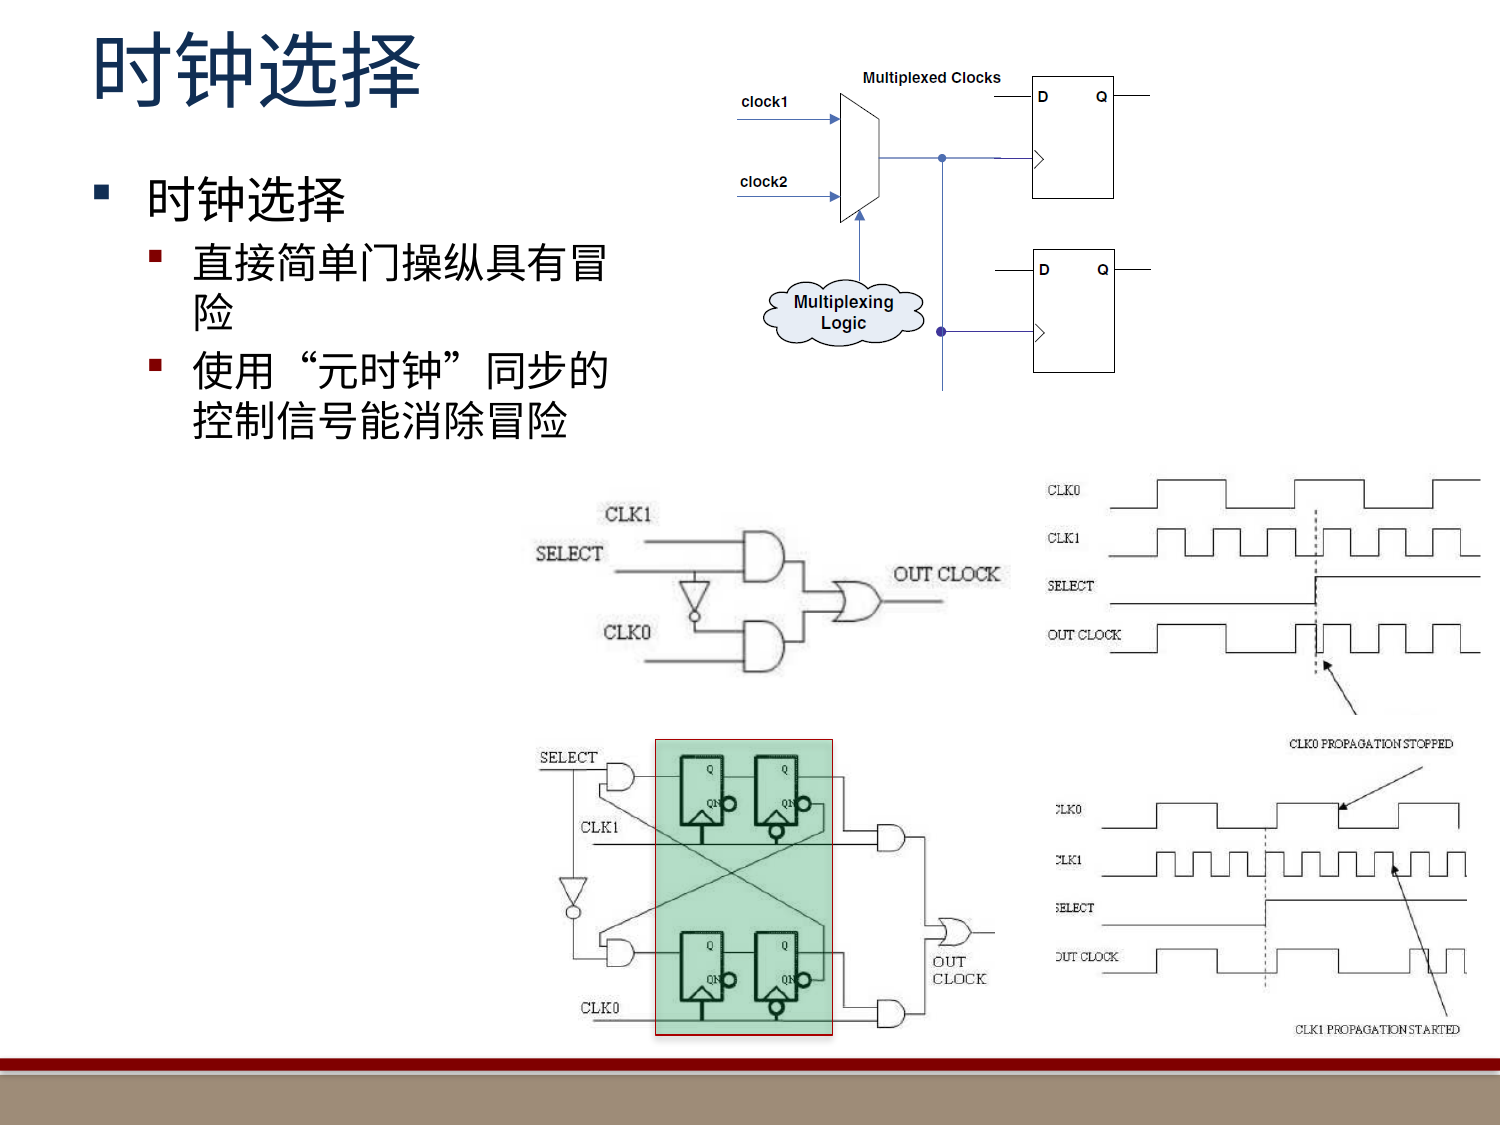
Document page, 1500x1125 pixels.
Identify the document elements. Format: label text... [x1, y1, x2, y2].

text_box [525, 715, 1500, 1041]
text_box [513, 455, 1500, 740]
title 时钟选择 [74, 0, 1426, 138]
picture [726, 54, 1164, 391]
list 时钟选择 直接简单门操纵具有冒险 使用“元时钟”同步的控制信号能消除冒险 [74, 160, 644, 1036]
